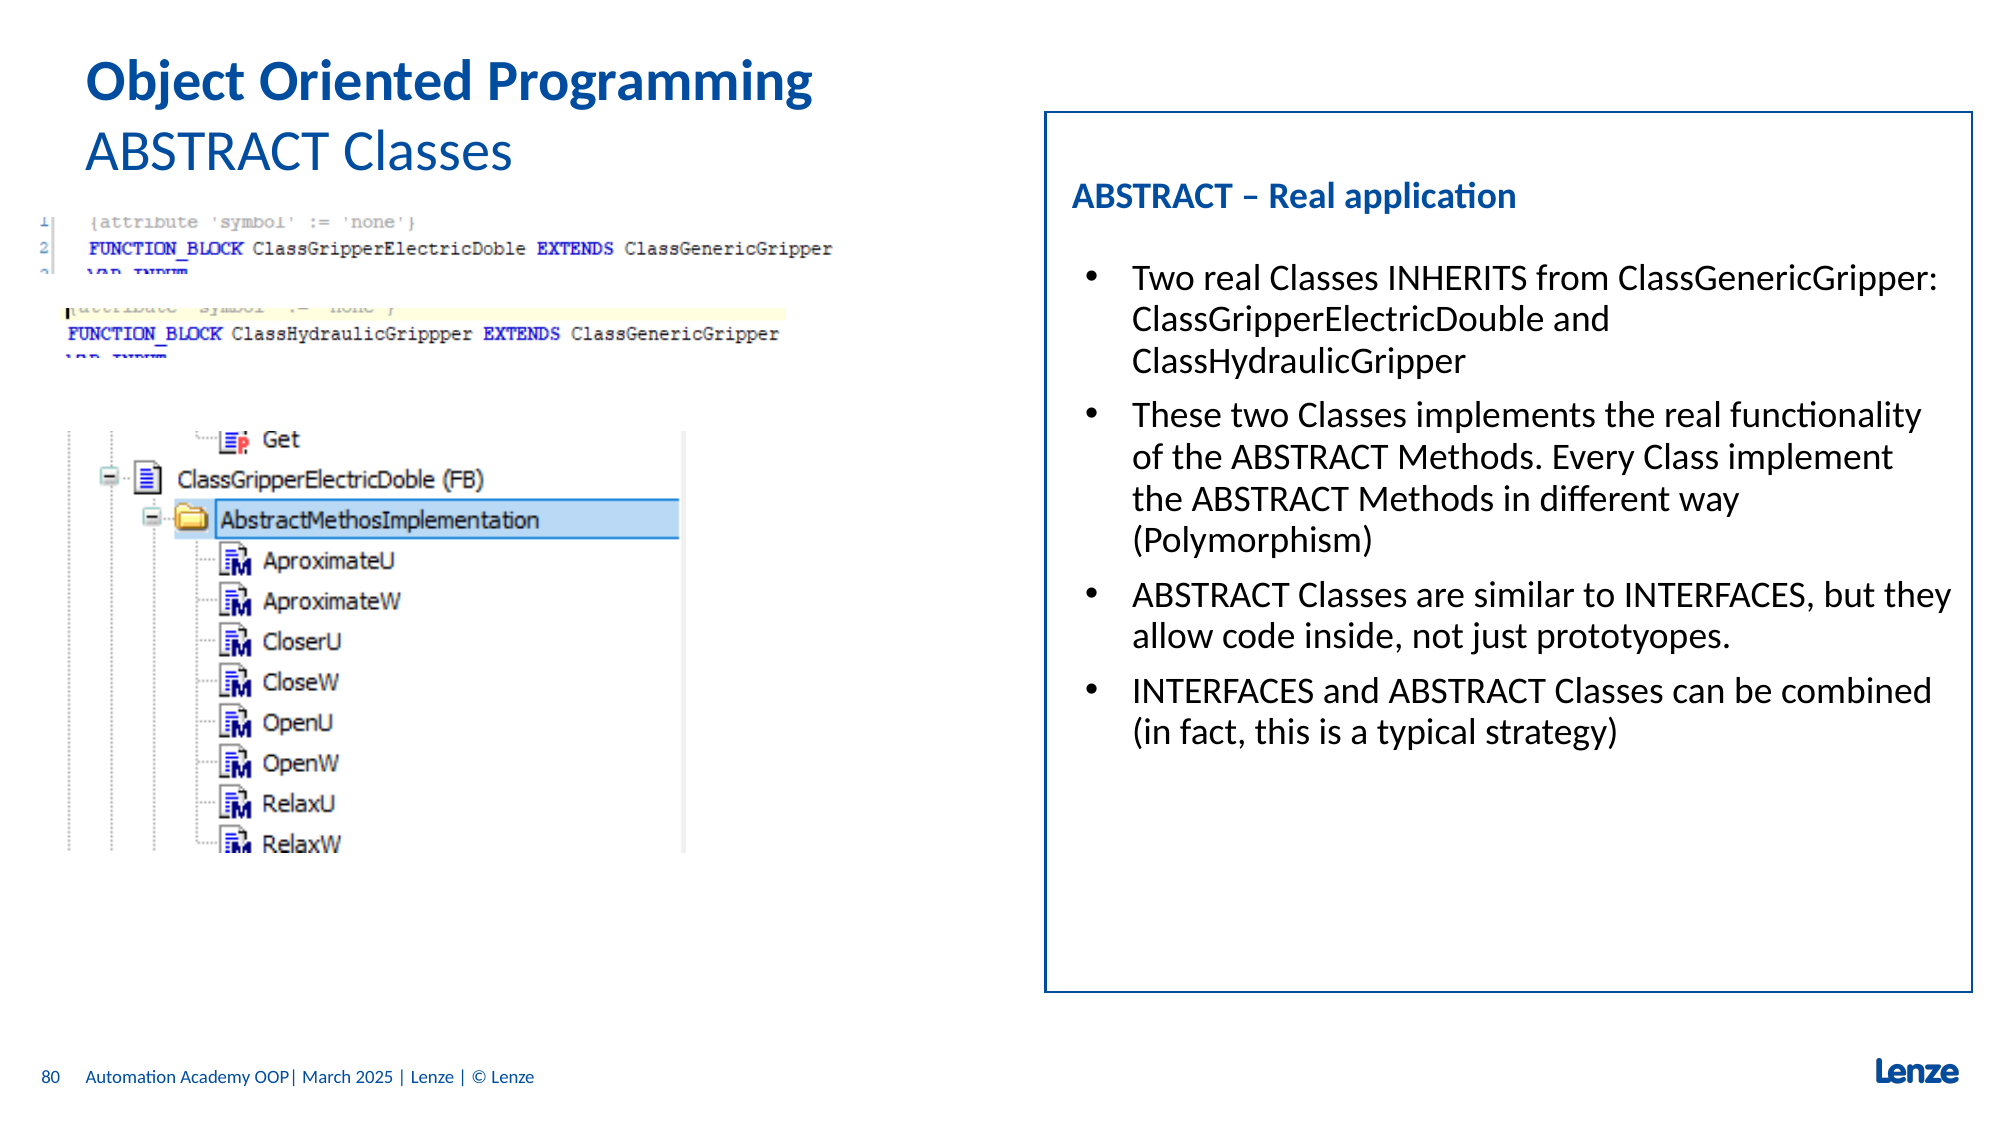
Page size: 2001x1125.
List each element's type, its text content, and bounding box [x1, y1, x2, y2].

title ABSTRACT Classes [85, 113, 1044, 183]
picture [0, 217, 869, 274]
footer Automation Academy OOP| March 2025 | Lenze | © Lenze [85, 1027, 834, 1088]
list Object Oriented Programming [84, 34, 1249, 113]
picture [46, 308, 786, 358]
picture [1851, 1033, 1984, 1108]
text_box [1045, 112, 1973, 992]
picture [60, 431, 686, 853]
slide_number 80 [0, 1027, 61, 1088]
